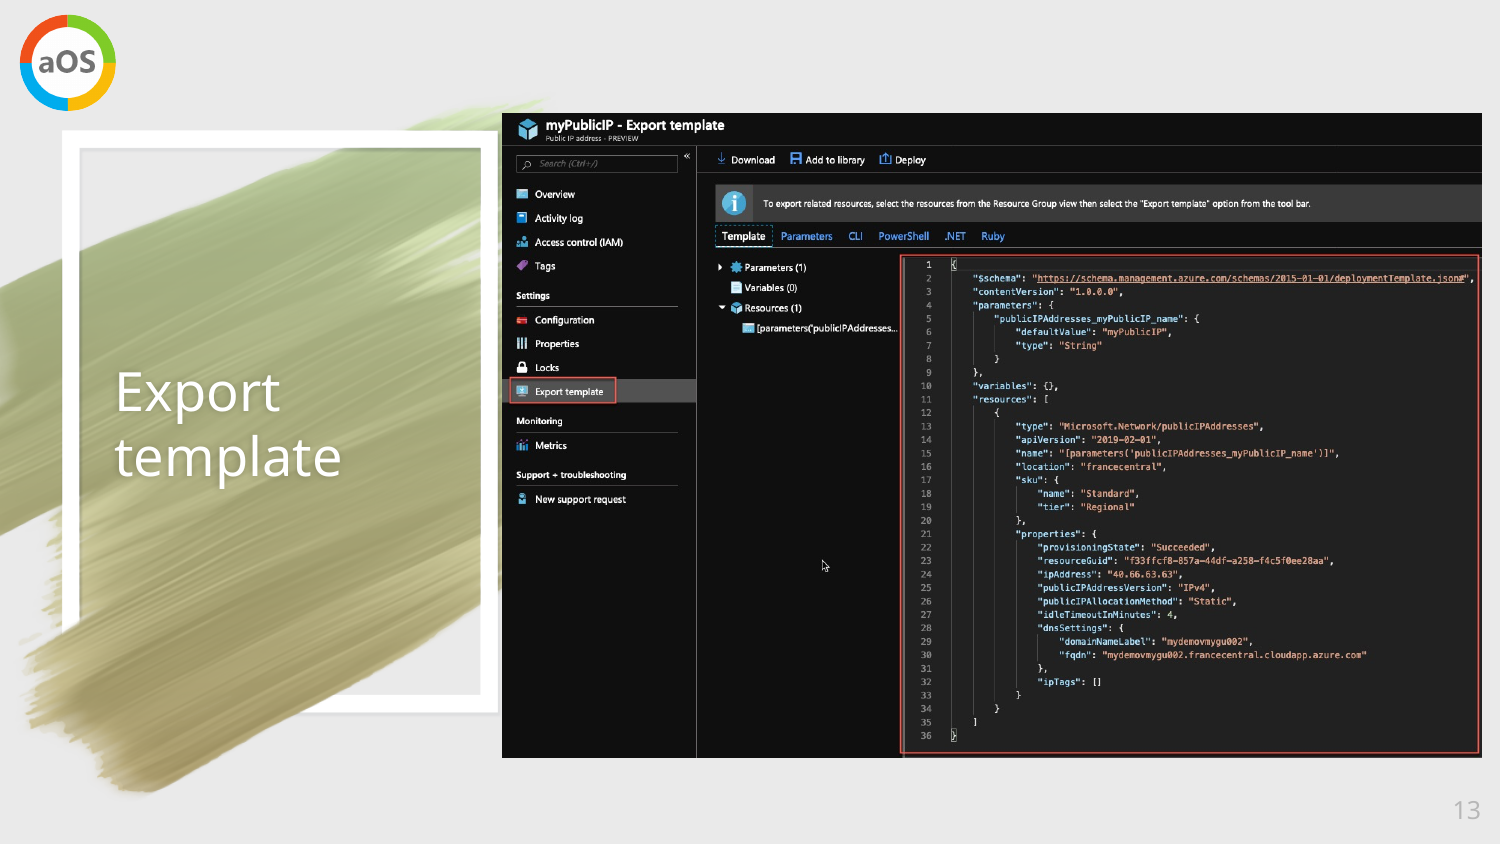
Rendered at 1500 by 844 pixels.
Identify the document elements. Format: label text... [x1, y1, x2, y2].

picture [0, 0, 1500, 844]
slide_number 13 [1391, 779, 1482, 844]
title Export template [114, 149, 447, 696]
